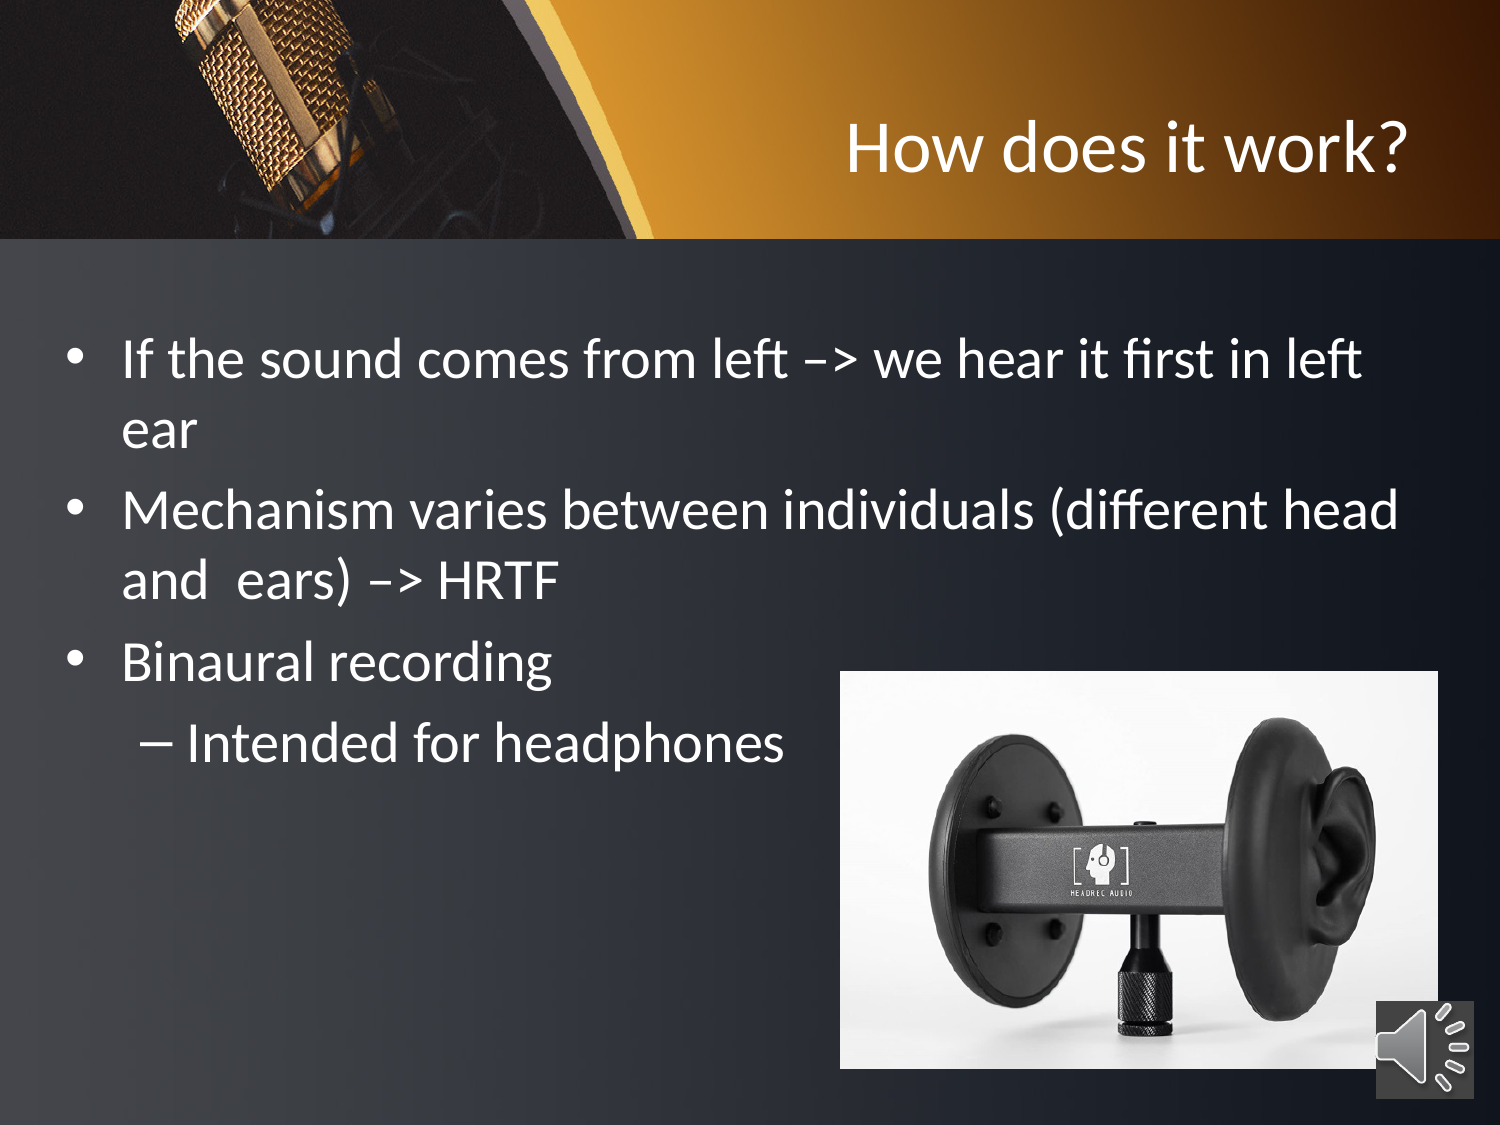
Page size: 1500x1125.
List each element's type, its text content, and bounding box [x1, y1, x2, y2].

title How does it work? [73, 61, 1427, 224]
text_box If the sound comes from left –> we hear it first in left ear Mechanism varies between individuals (different head and ears) –> HRTF Binaural recording Intended for headphones [50, 312, 1438, 1031]
picture [0, 0, 1500, 1125]
